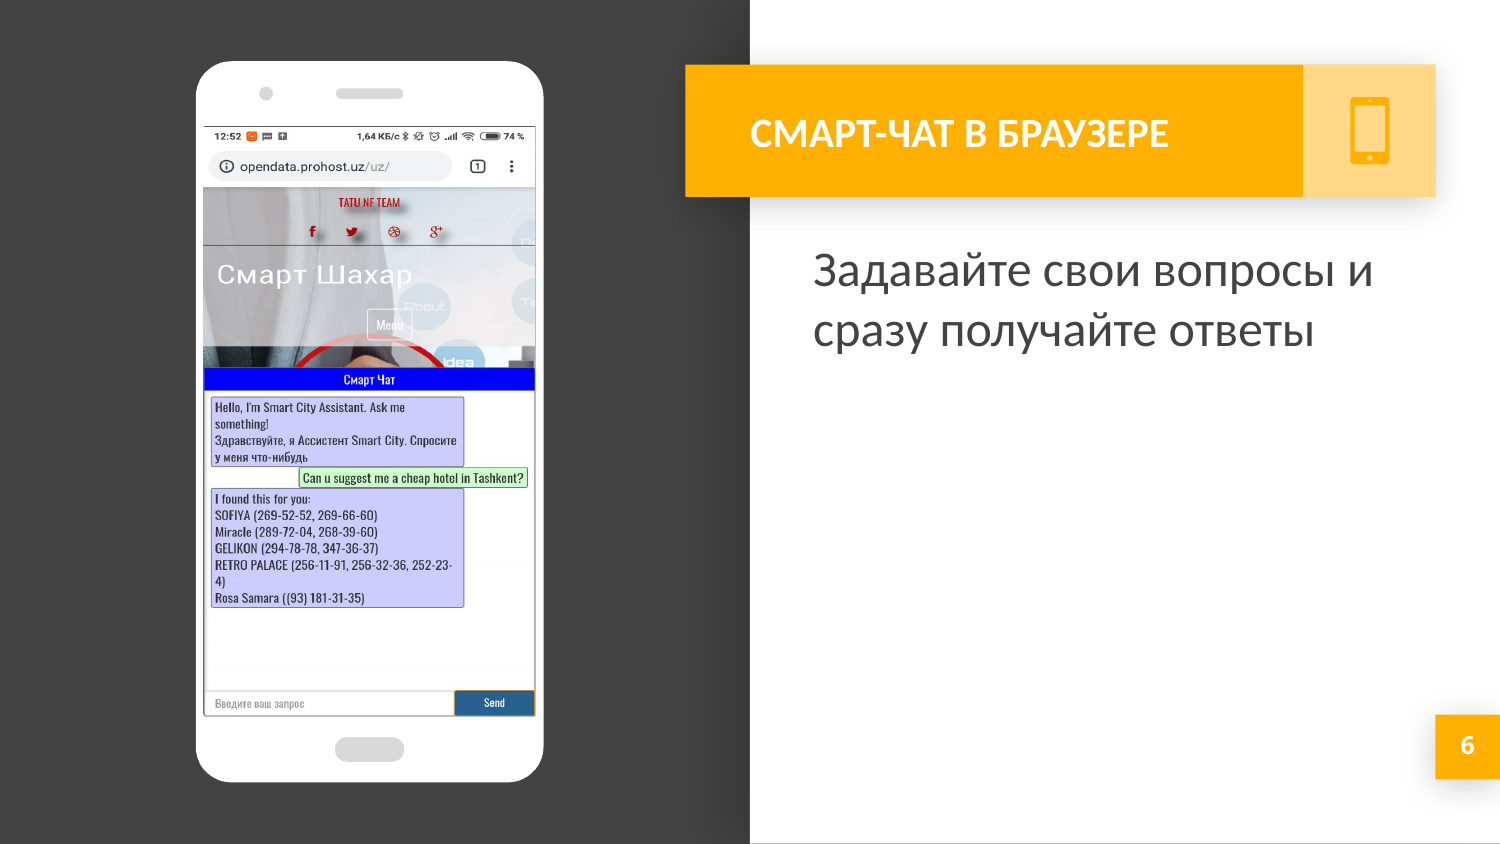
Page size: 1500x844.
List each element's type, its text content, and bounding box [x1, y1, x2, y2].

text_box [195, 60, 544, 783]
text_box [1350, 97, 1390, 165]
list Задавайте свои вопросы и сразу получайте ответы [798, 221, 1418, 704]
picture [203, 127, 535, 716]
slide_number 6 [1435, 714, 1500, 780]
title СМАРТ-ЧАТ В БРАУЗЕРЕ [735, 64, 1304, 197]
